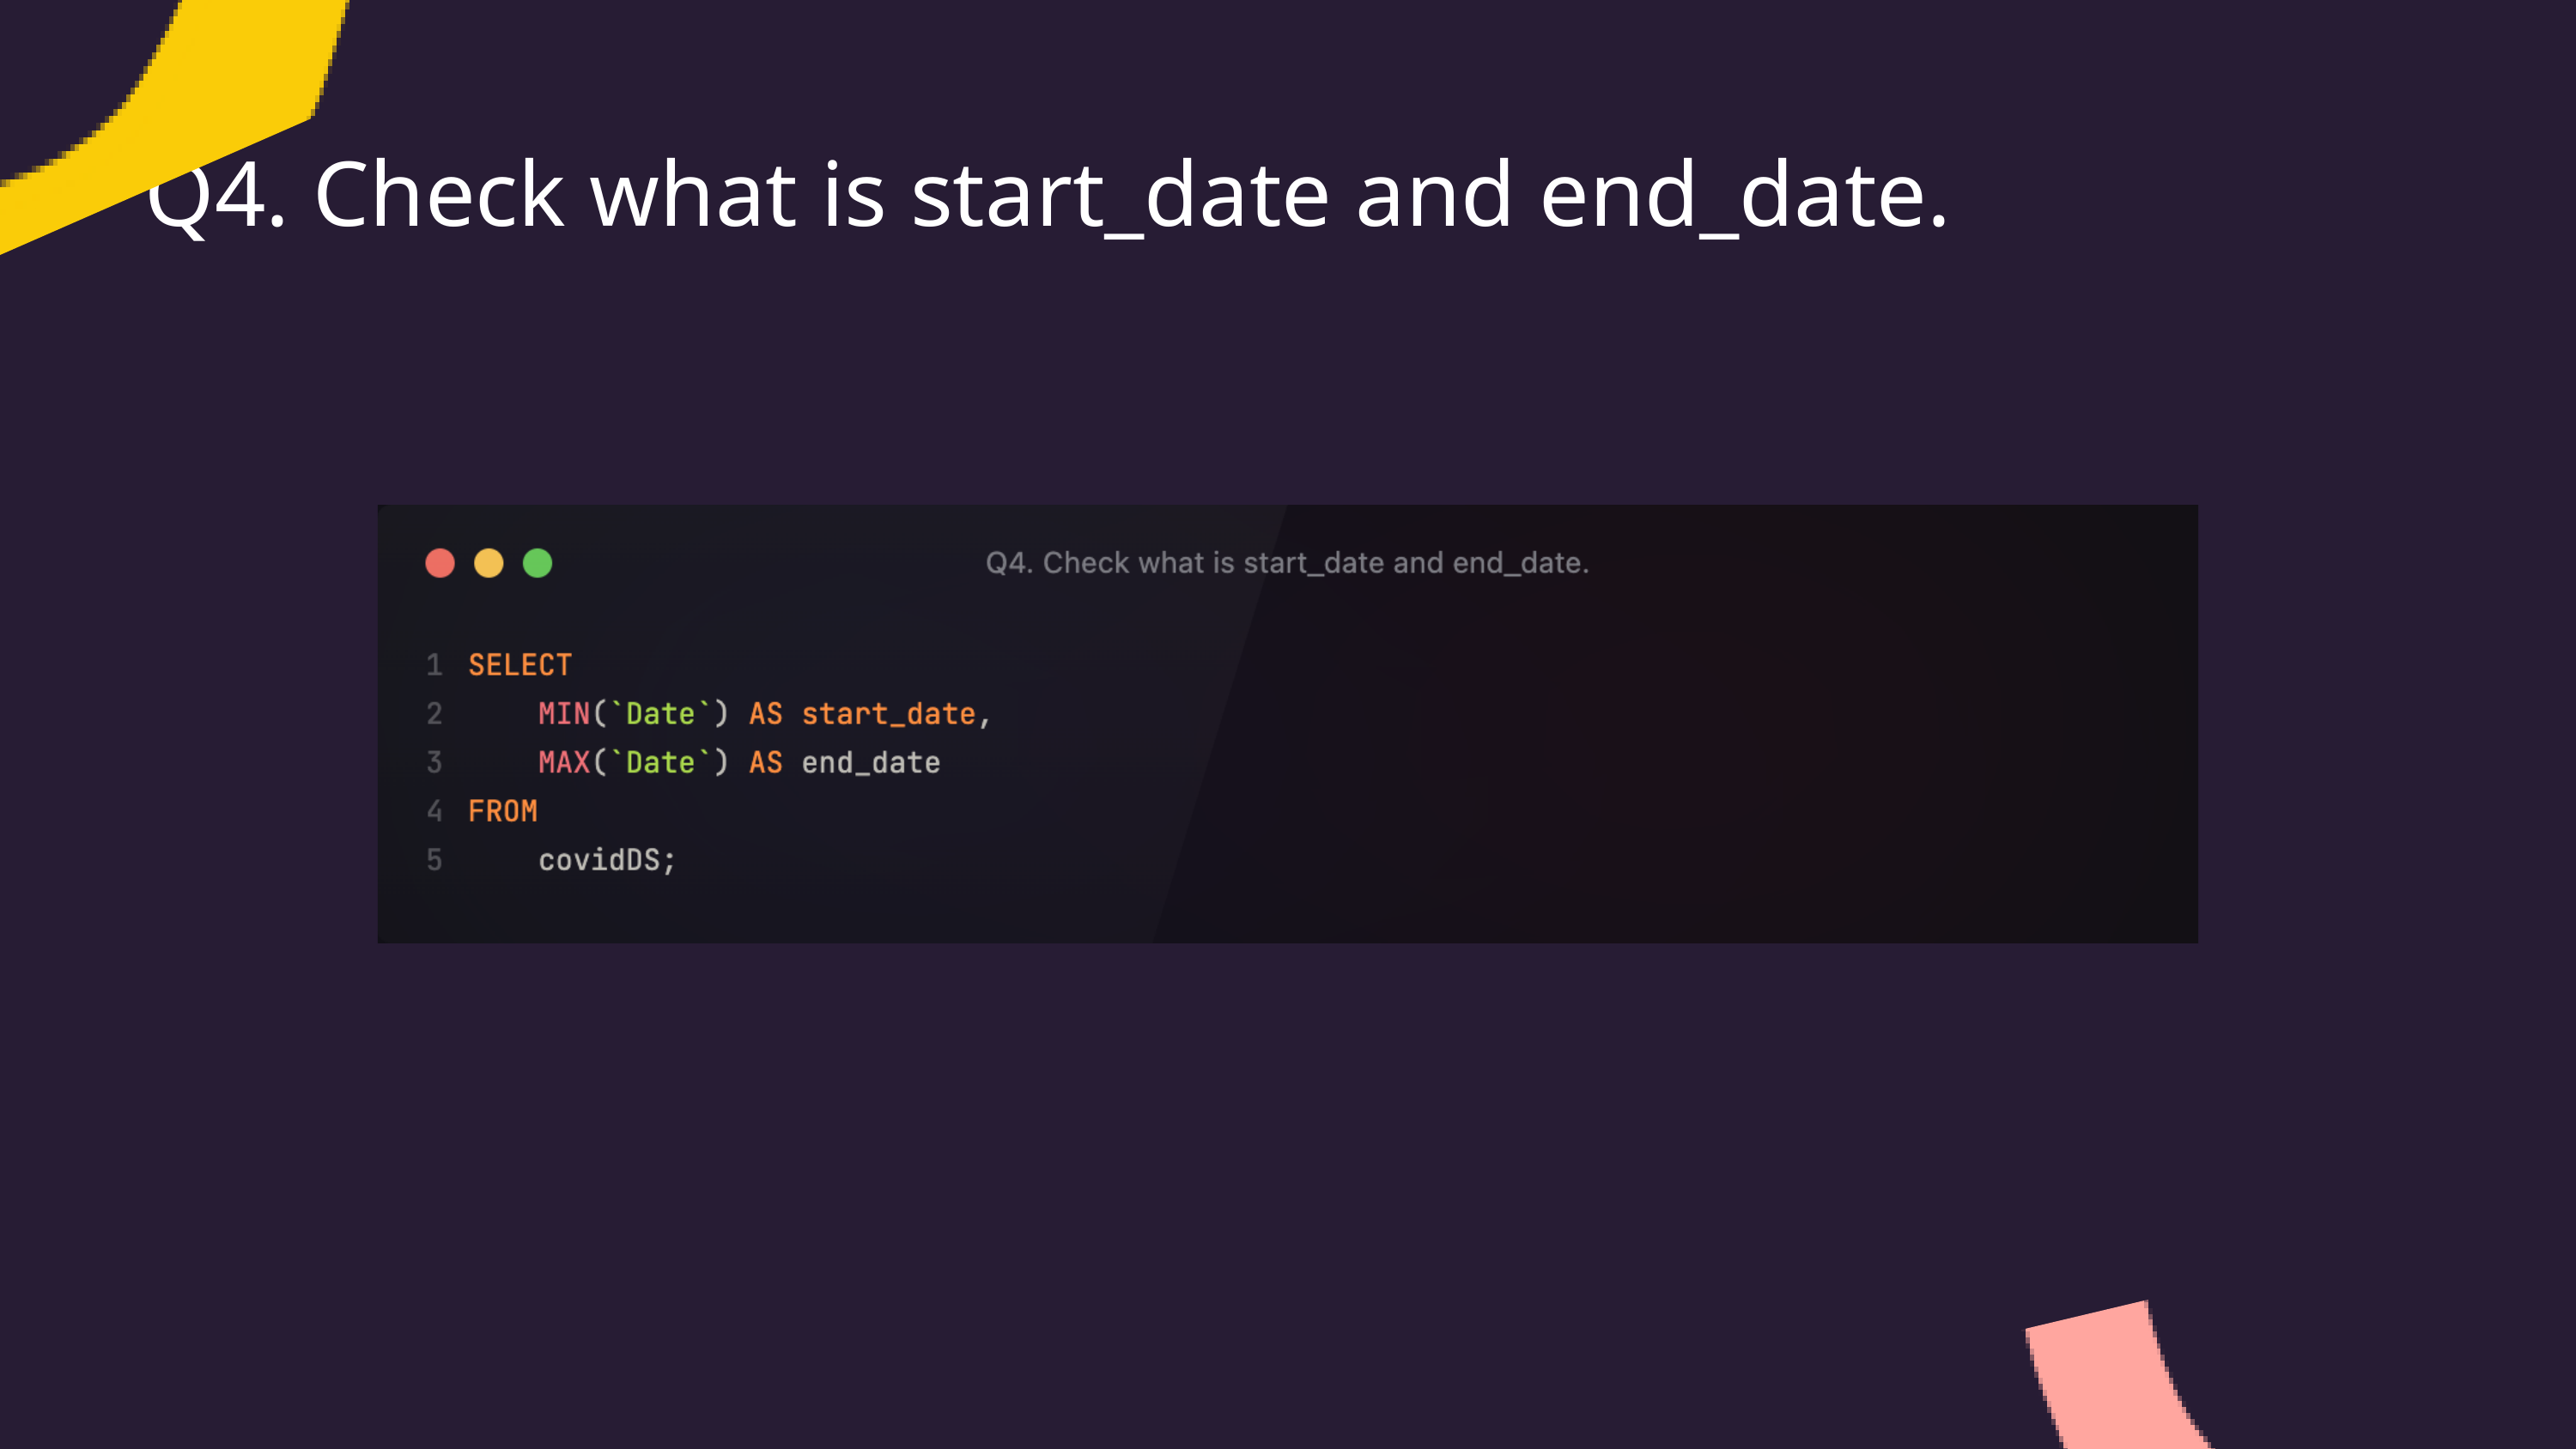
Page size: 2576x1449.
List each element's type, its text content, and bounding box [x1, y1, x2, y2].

text_box [2008, 1197, 2576, 1449]
text_box [0, 0, 389, 256]
text_box [377, 505, 2199, 943]
text_box Q4. Check what is start_date and end_date. [144, 163, 2432, 245]
